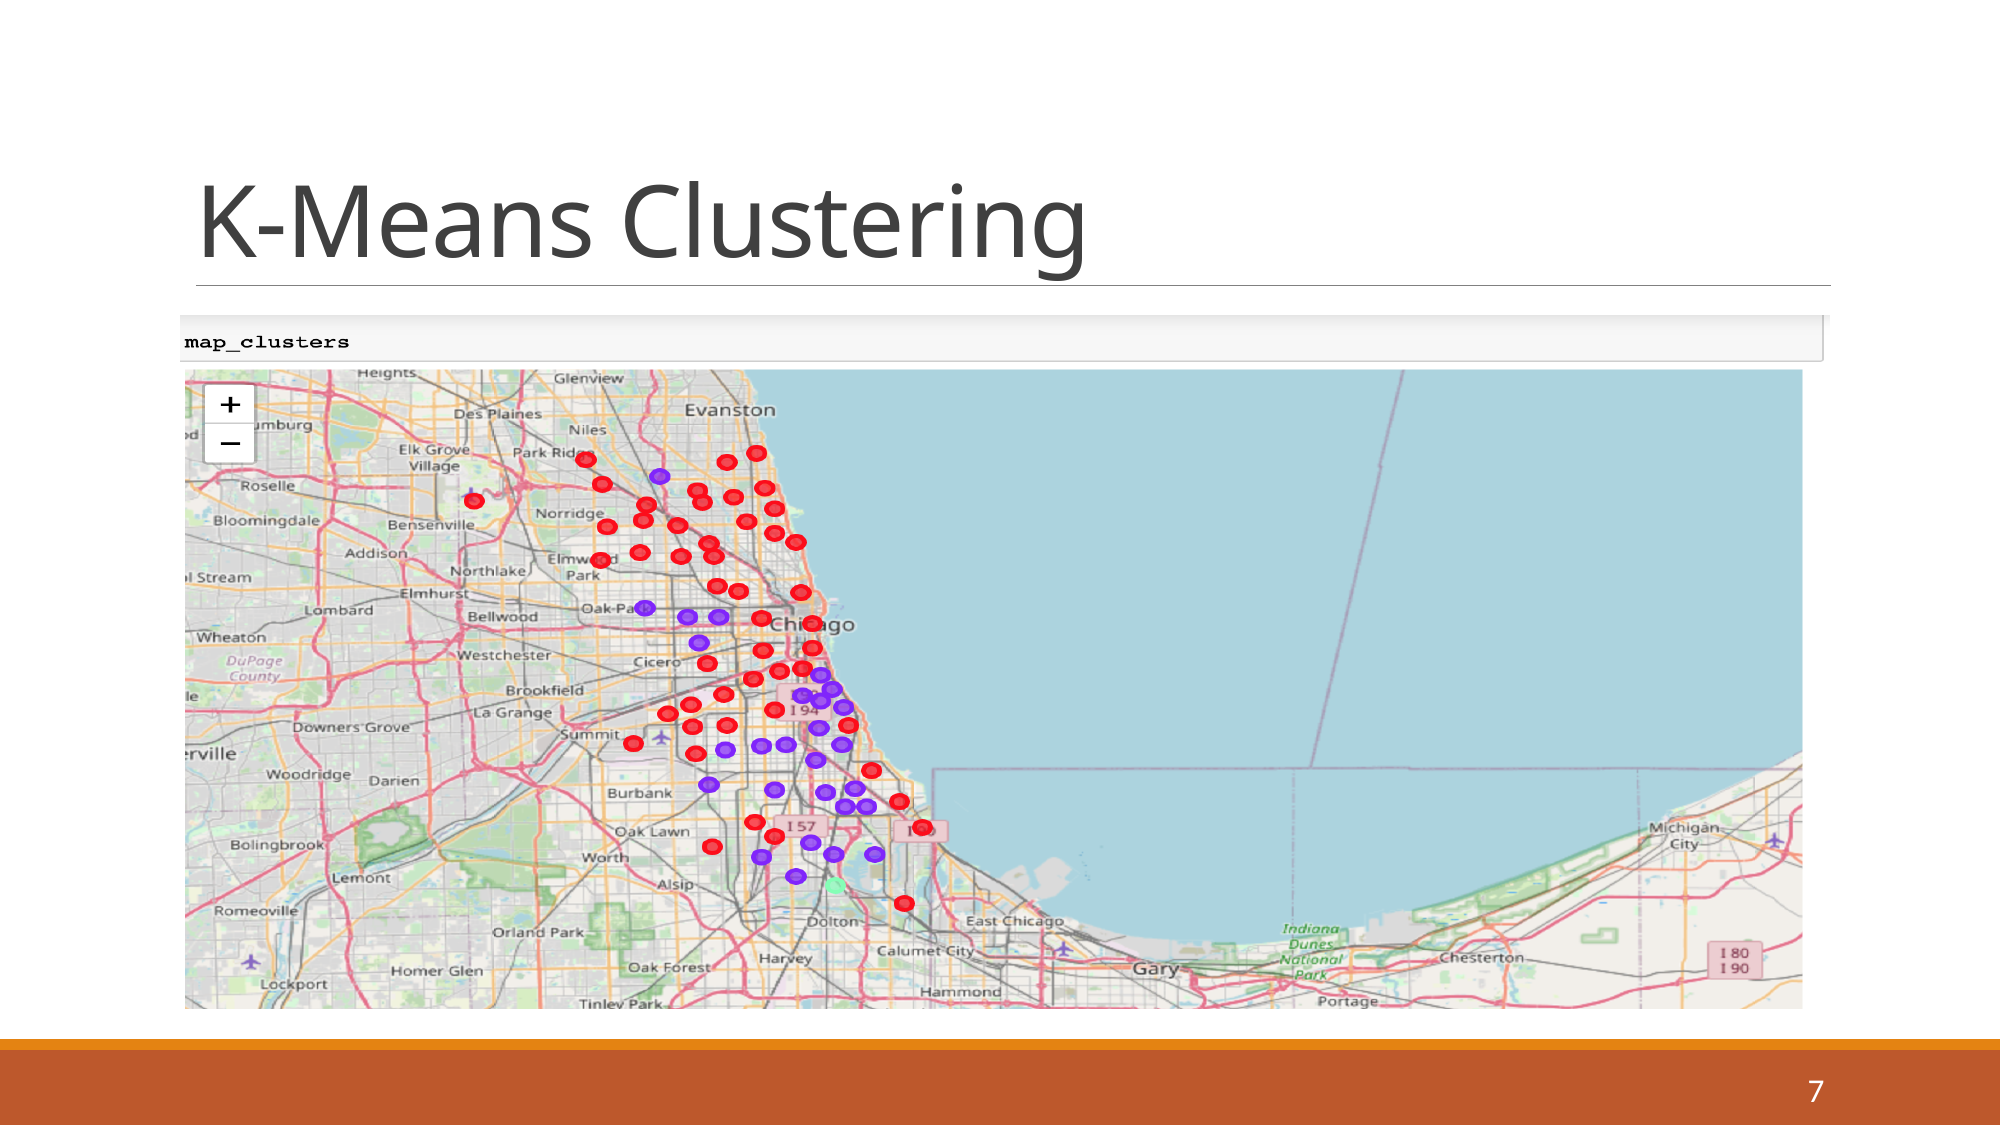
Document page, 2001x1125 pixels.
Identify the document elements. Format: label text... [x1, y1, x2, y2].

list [179, 314, 1831, 1010]
slide_number 7 [1624, 1059, 1840, 1120]
title K-Means Clustering [180, 47, 1830, 285]
